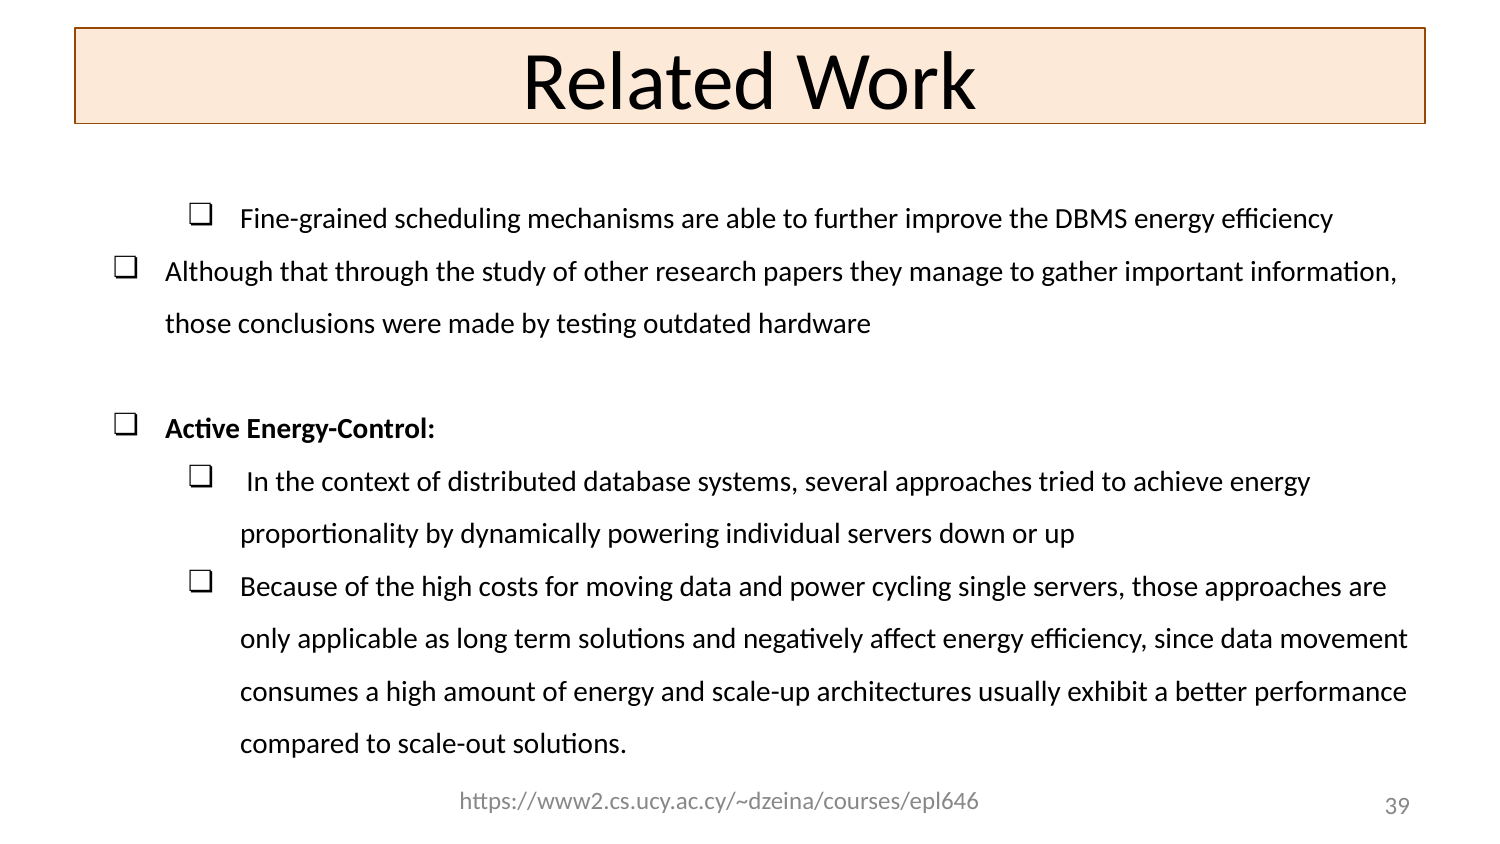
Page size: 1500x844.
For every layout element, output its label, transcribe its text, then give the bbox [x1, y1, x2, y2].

slide_number ‹#› [1365, 782, 1425, 827]
text_box Fine-grained scheduling mechanisms are able to further improve the DBMS energy efficiency Although that through the study of other research papers they manage to gather important information, those conclusions were made by testing outdated hardware Active Energy-Control: In the context of distributed database systems, several approaches tried to achieve energy proportionality by dynamically powering individual servers down or up Because of the high costs for moving data and power cycling single servers, those approaches are only applicable as long term solutions and negatively affect energy efficiency, since data movement consumes a high amount of energy and scale-up architectures usually exhibit a better performance compared to scale-out solutions. [74, 167, 1425, 782]
text_box https://www2.cs.ucy.ac.cy/~dzeina/courses/epl646 [75, 782, 1365, 837]
title Related Work [75, 27, 1425, 124]
